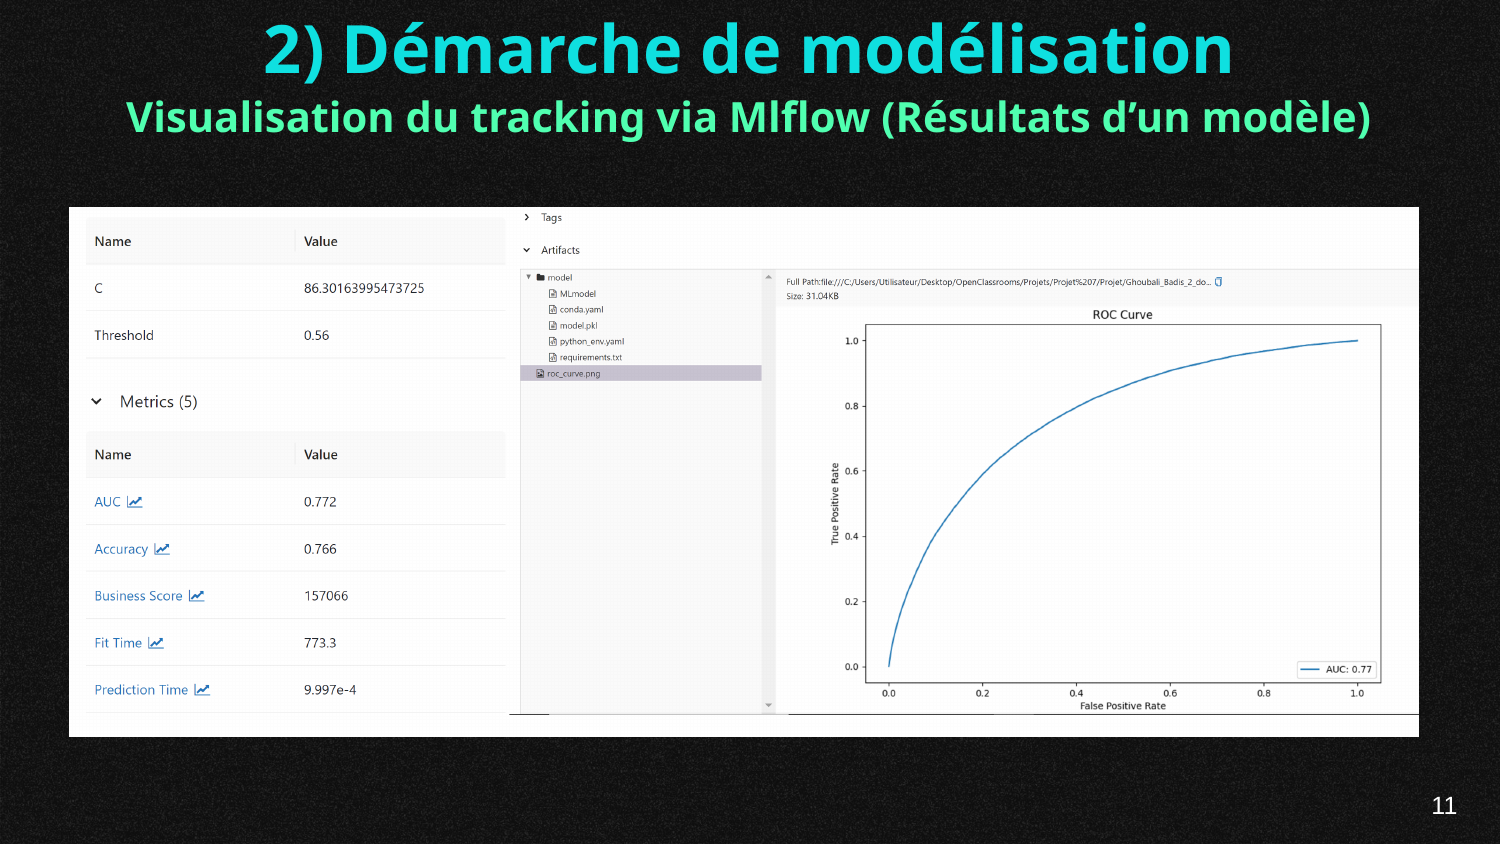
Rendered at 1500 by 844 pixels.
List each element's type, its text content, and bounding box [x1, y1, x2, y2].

text_box 2) Démarche de modélisation [0, 0, 1500, 113]
text_box [21, 115, 1477, 729]
text_box Visualisation du tracking via Mlflow (Résultats d’un modèle) [0, 75, 1499, 154]
picture [69, 206, 1419, 737]
